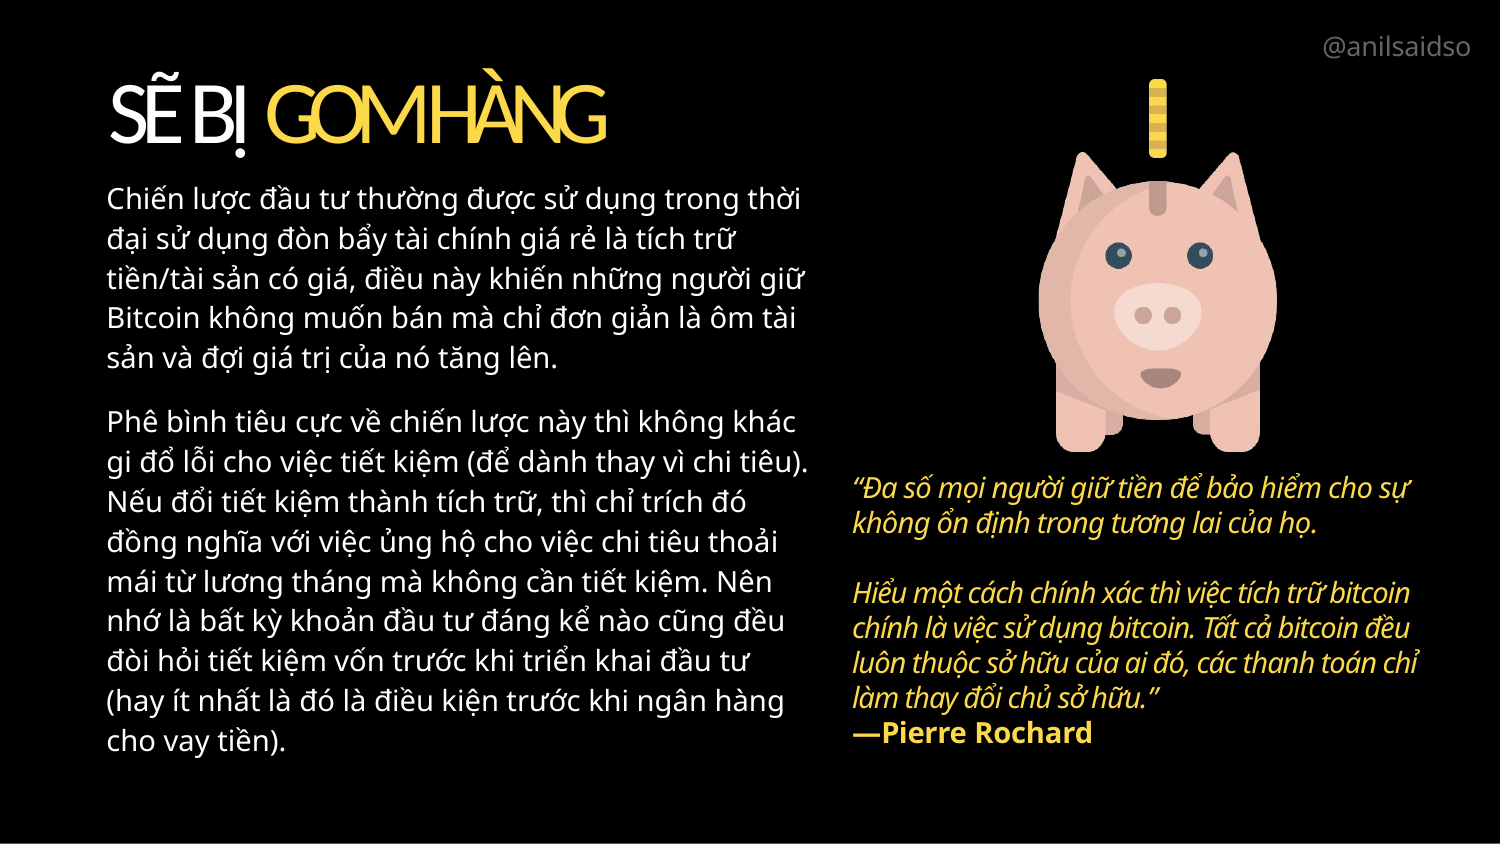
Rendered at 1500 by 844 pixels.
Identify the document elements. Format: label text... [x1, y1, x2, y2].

title SẼ BỊ GOM HÀNG Chiến lược đầu tư thường được sử dụng trong thời đại sử dụng đòn bẩy tài chính giá rẻ là tích trữ tiền/tài sản có giá, điều này khiến những người giữ Bitcoin không muốn bán mà chỉ đơn giản là ôm tài sản và đợi giá trị của nó tăng lên. [104, 0, 838, 375]
picture [971, 78, 1344, 452]
text_box @anilsaidso [1320, 26, 1477, 62]
text_box “Đa số mọi người giữ tiền để bảo hiểm cho sự không ổn định trong tương lai của họ. Hiểu một cách chính xác thì việc tích trữ bitcoin chính là việc sử dụng bitcoin. Tất cả bitcoin đều luôn thuộc sở hữu của ai đó, các thanh toán chỉ làm thay đổi chủ sở hữu.” —Pierre Rochard [849, 466, 1455, 749]
text_box Phê bình tiêu cực về chiến lược này thì không khác gi đổ lỗi cho việc tiết kiệm (để dành thay vì chi tiêu). Nếu đổi tiết kiệm thành tích trữ, thì chỉ trích đó đồng nghĩa với việc ủng hộ cho việc chi tiêu thoải mái từ lương tháng mà không cần tiết kiệm. Nên nhớ là bất kỳ khoản đầu tư đáng kể nào cũng đều đòi hỏi tiết kiệm vốn trước khi triển khai đầu tư (hay ít nhất là đó là điều kiện trước khi ngân hàng cho vay tiền). [104, 396, 813, 758]
